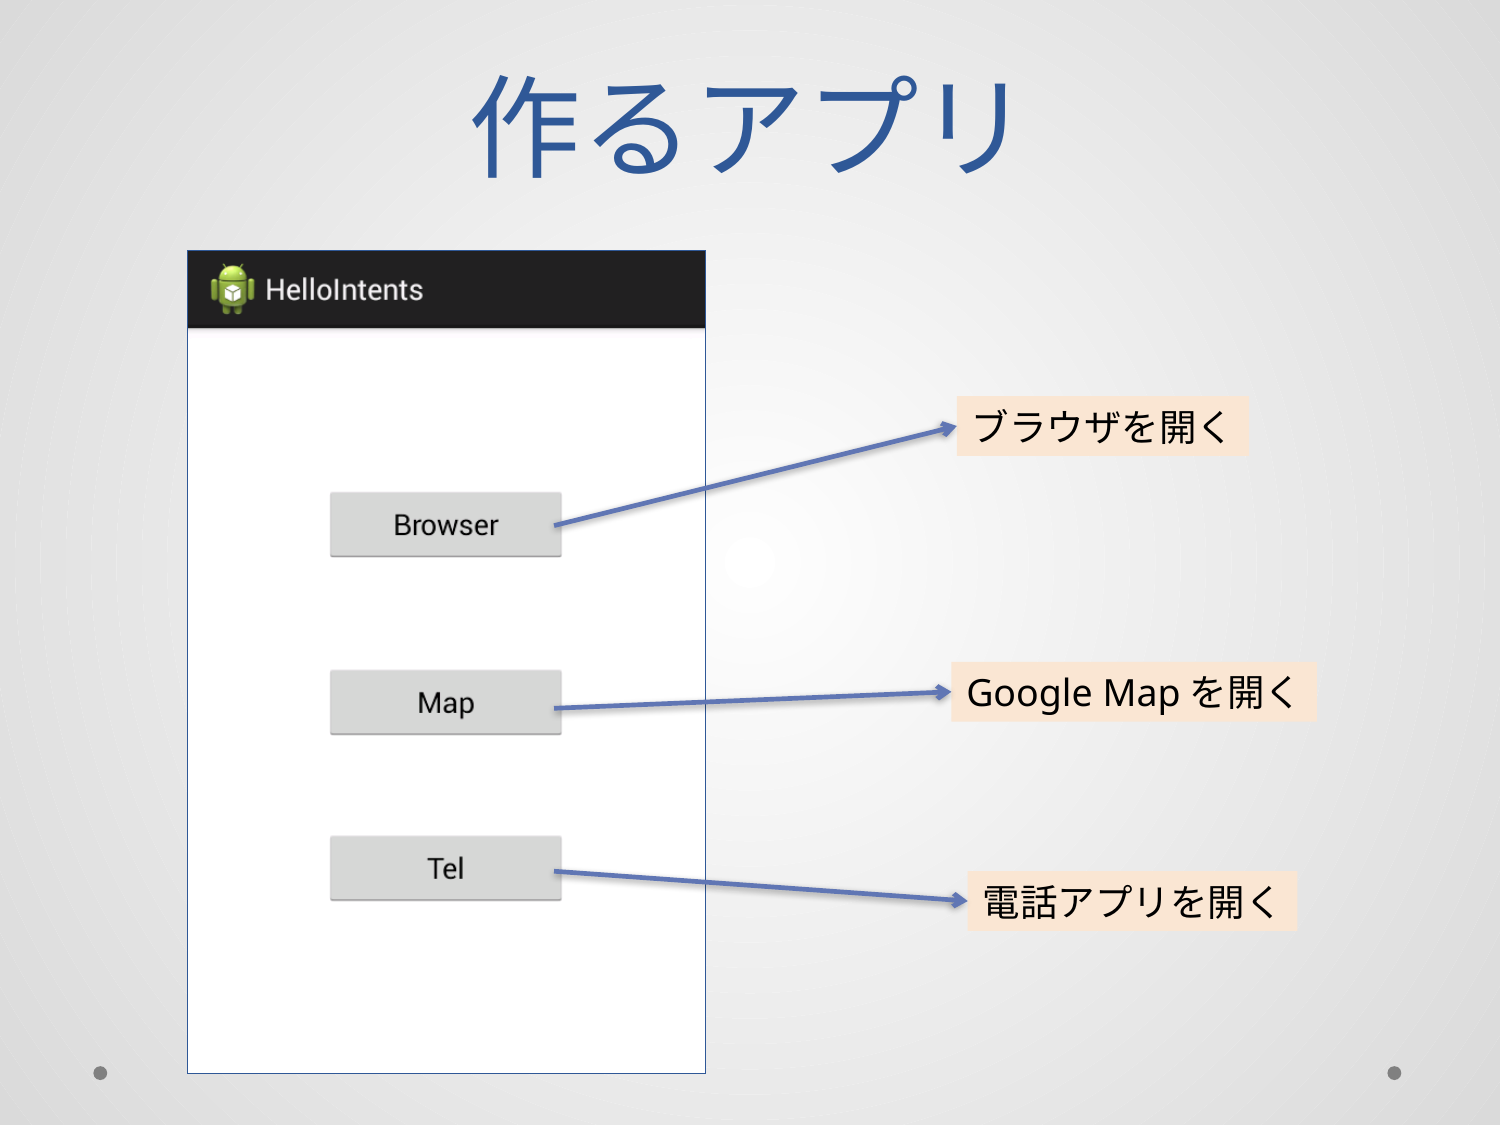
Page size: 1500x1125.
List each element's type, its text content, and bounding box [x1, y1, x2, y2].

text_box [553, 870, 967, 902]
text_box Google Mapを開く [951, 661, 1317, 722]
picture [187, 249, 707, 1074]
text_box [553, 426, 956, 526]
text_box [553, 691, 956, 709]
text_box 電話アプリを開く [967, 871, 1298, 931]
title 作るアプリ [75, 0, 1425, 263]
text_box ブラウザを開く [956, 396, 1250, 456]
